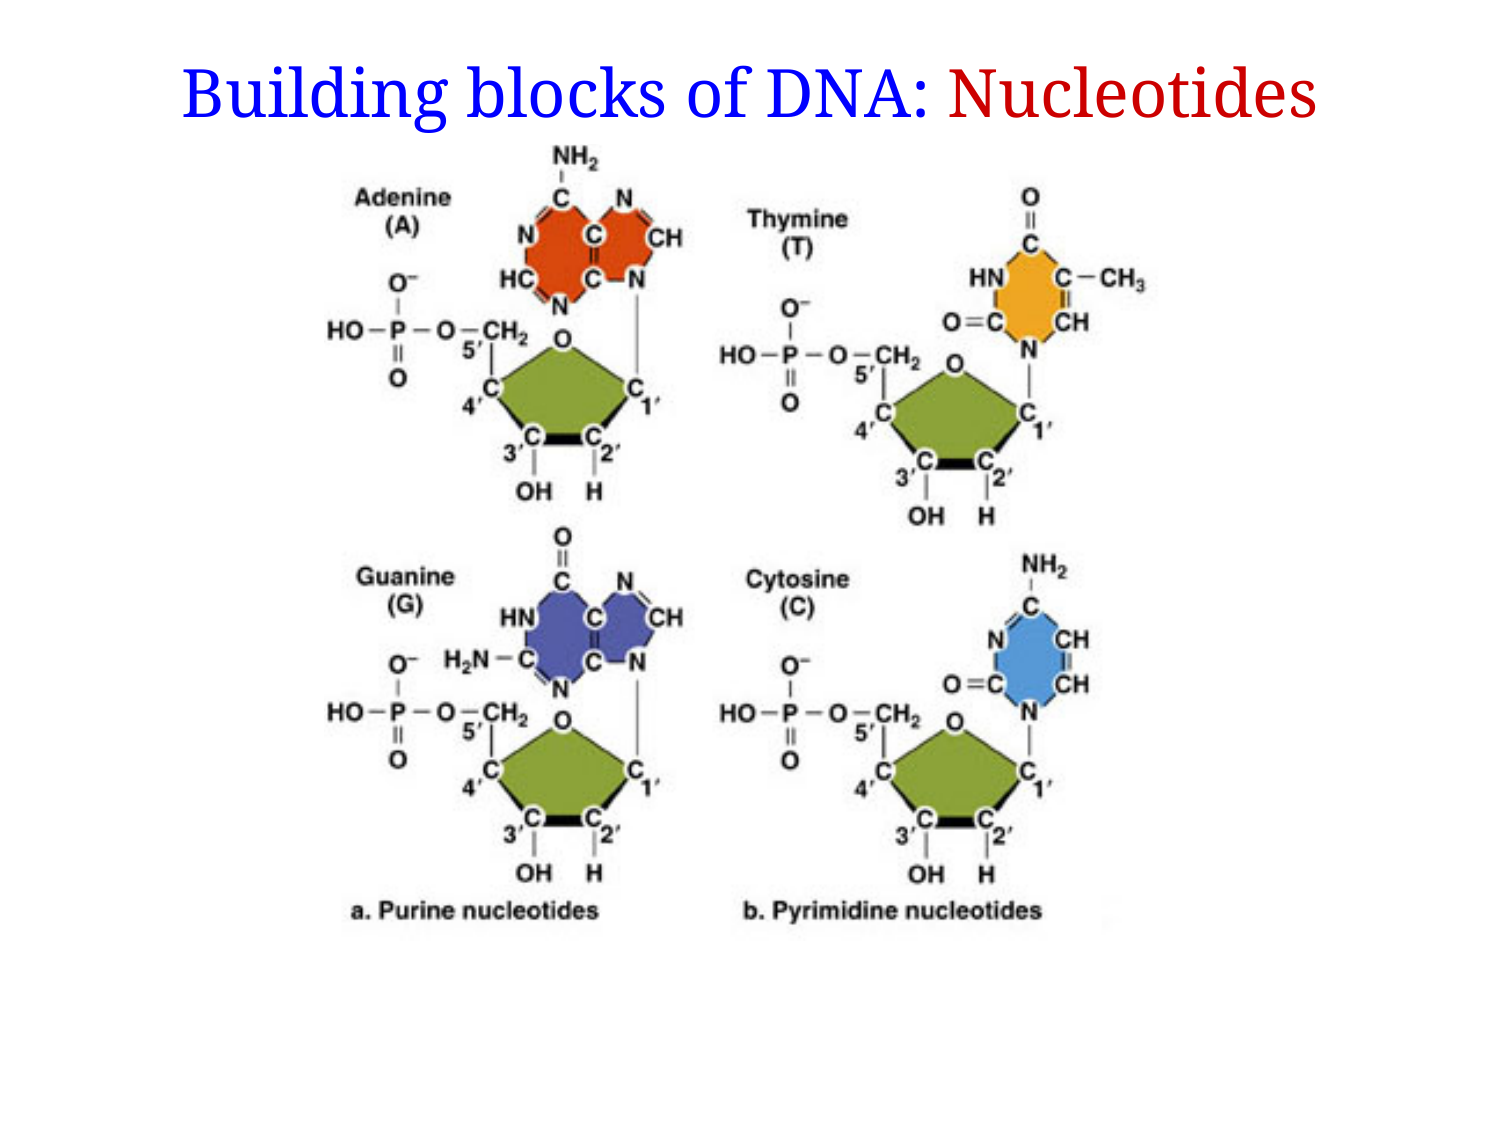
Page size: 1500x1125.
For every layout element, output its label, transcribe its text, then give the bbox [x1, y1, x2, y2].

picture [324, 144, 1163, 941]
title Building blocks of DNA: Nucleotides [112, 17, 1388, 164]
